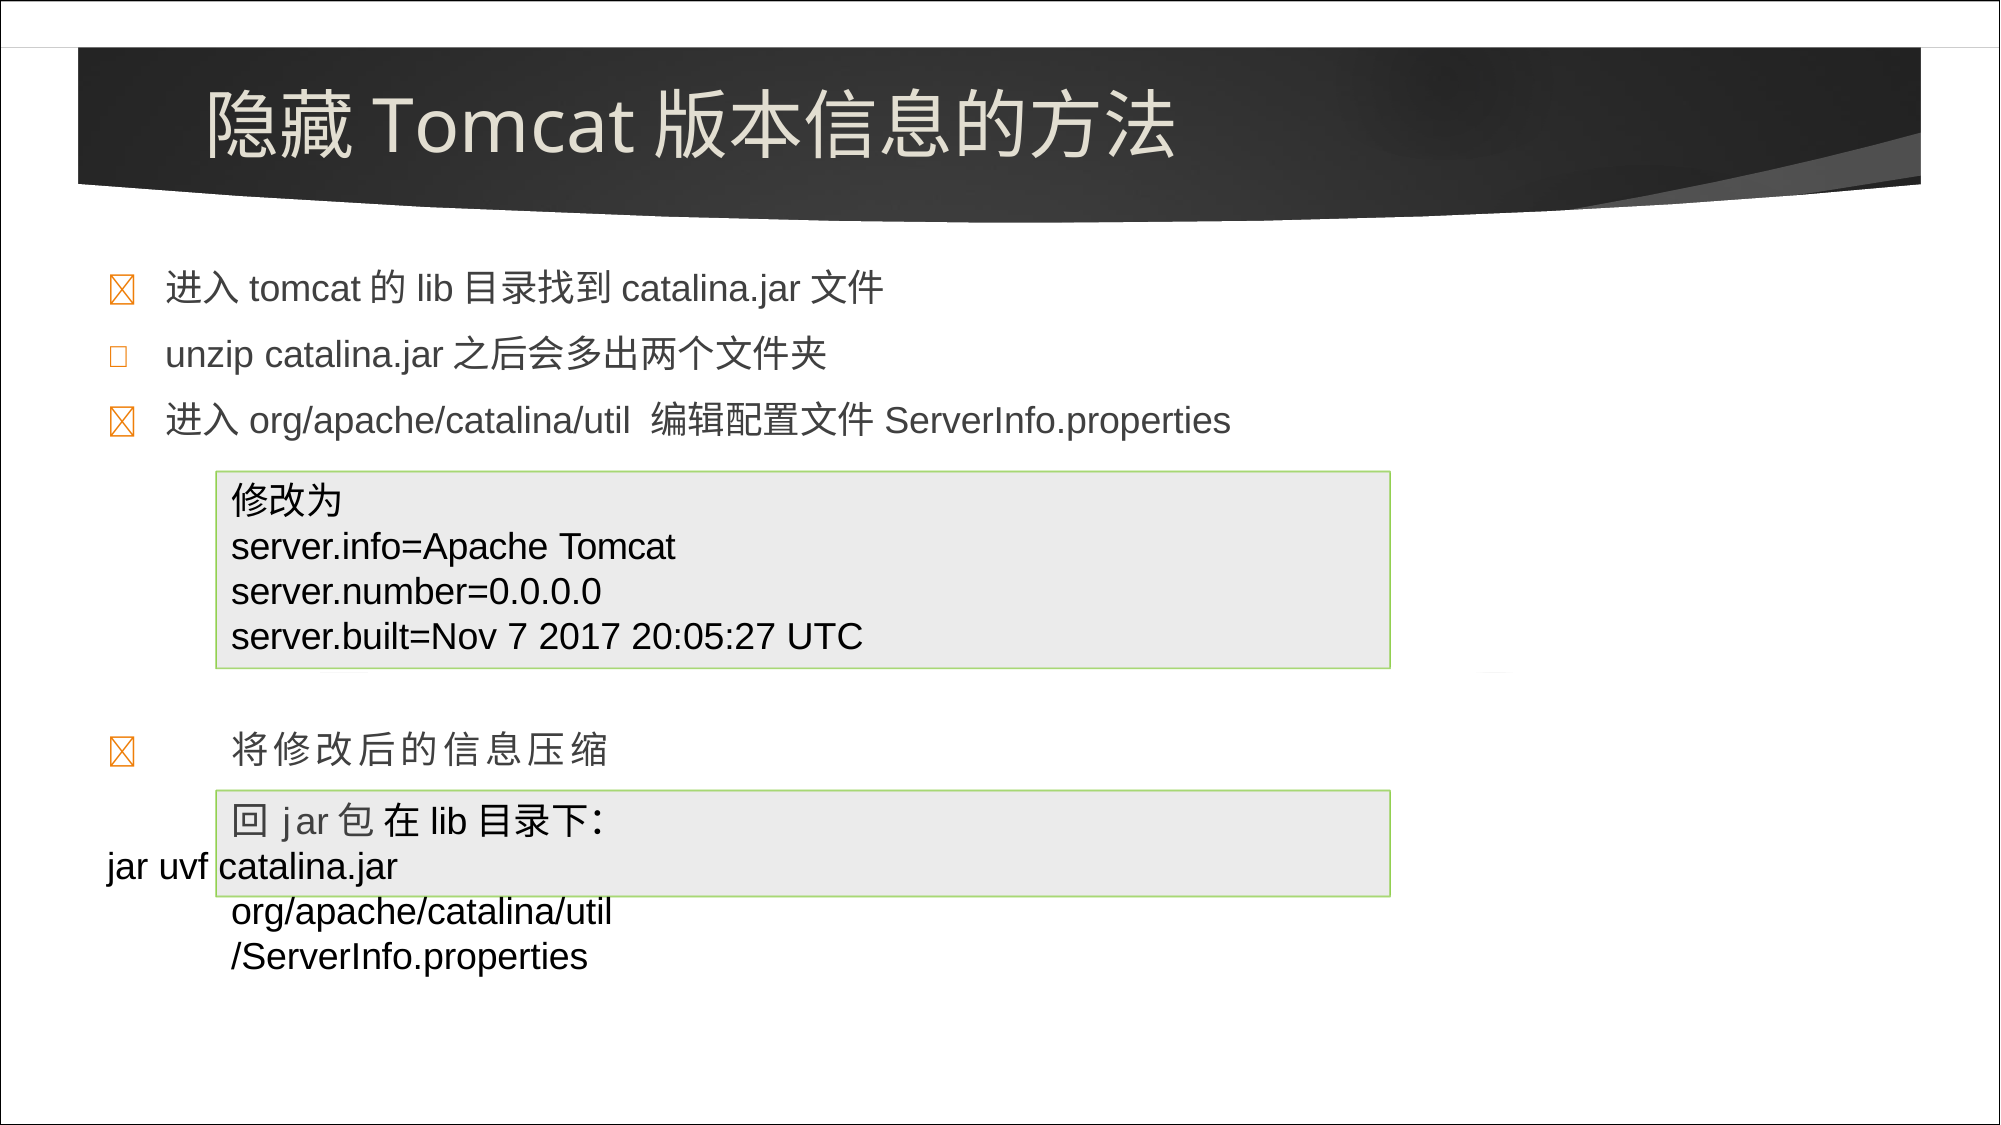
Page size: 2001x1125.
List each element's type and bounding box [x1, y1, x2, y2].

text_box [0, 0, 2000, 1125]
